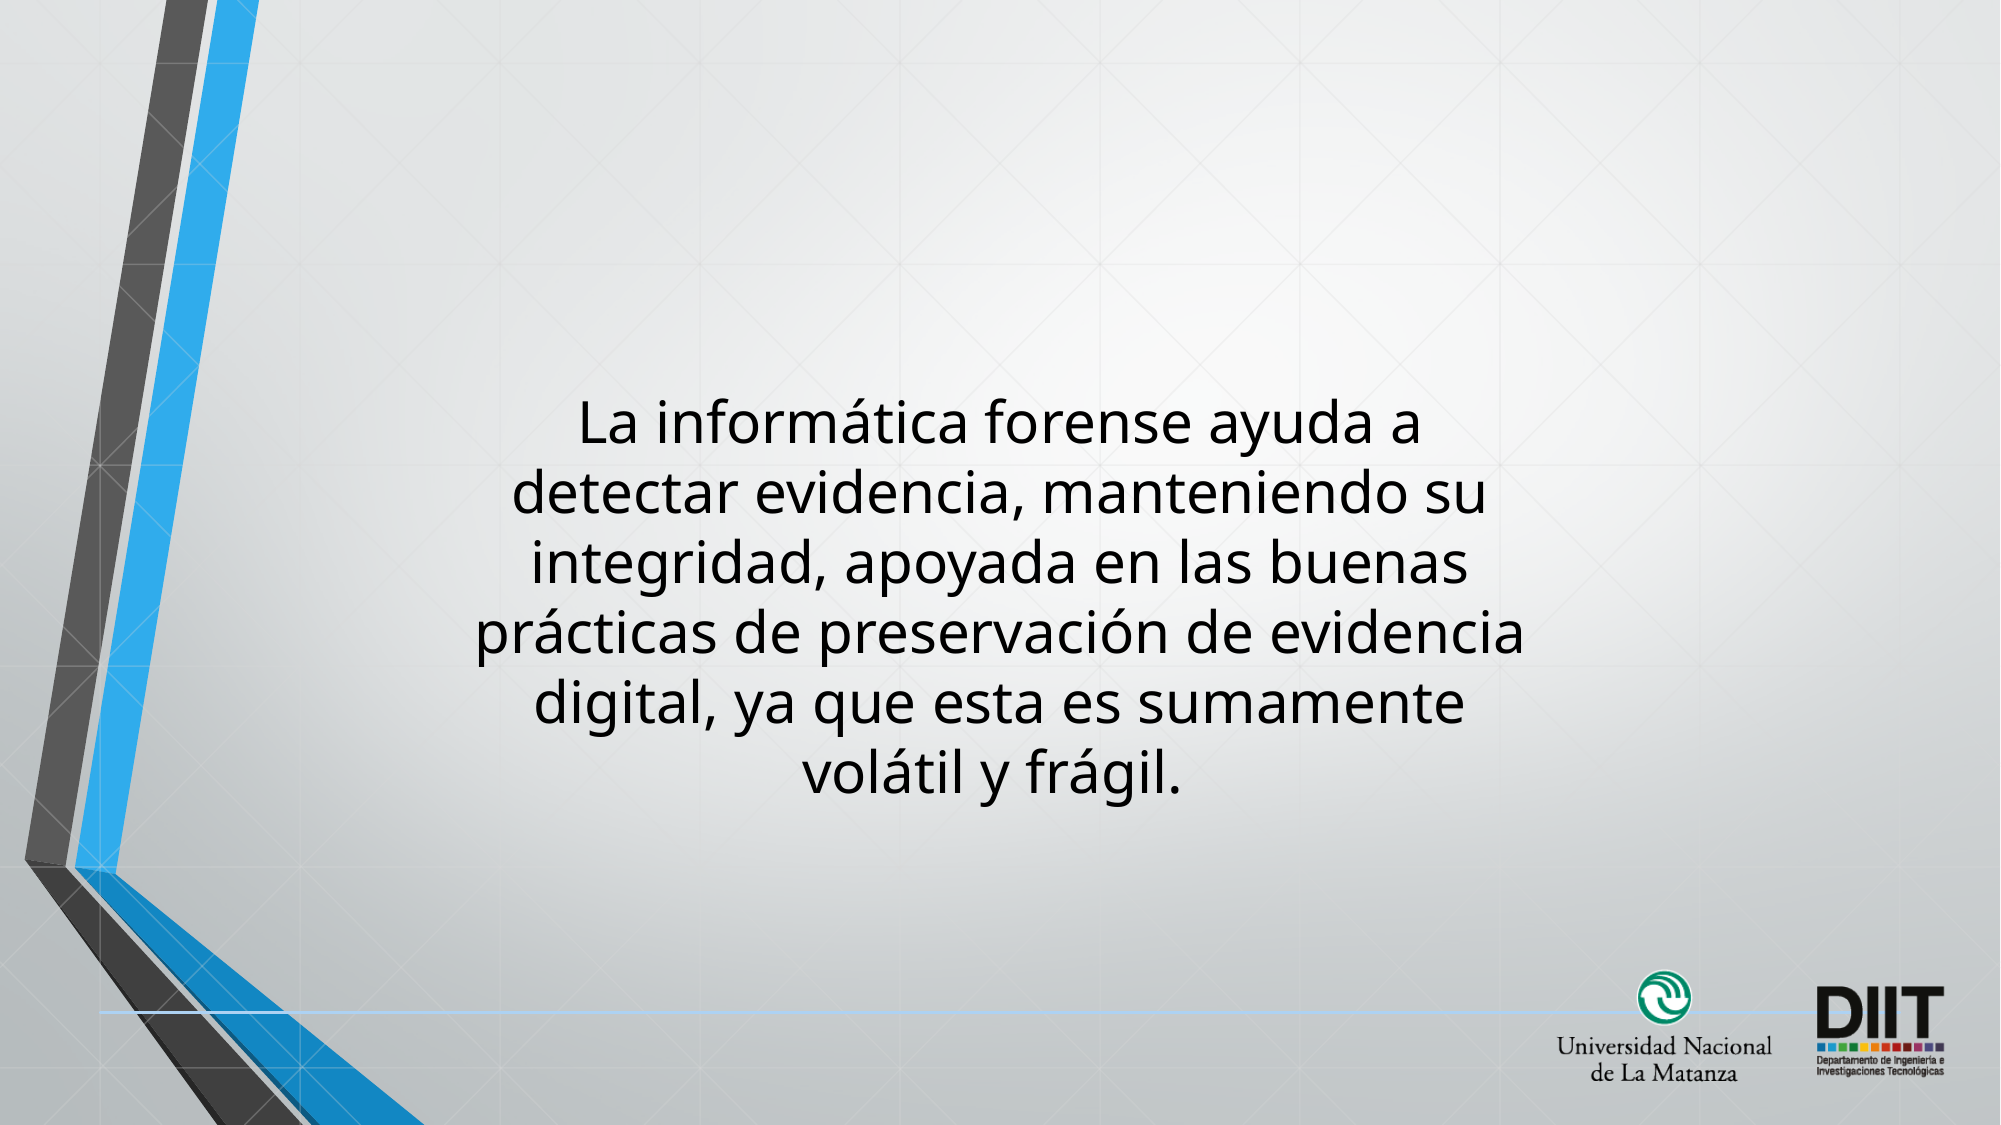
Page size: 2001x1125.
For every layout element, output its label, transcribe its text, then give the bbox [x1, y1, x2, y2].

picture [1550, 914, 1979, 1125]
text_box La informática forense ayuda a detectar evidencia, manteniendo su integridad, apoyada en las buenas prácticas de preservación de evidencia digital, ya que esta es sumamente volátil y frágil. [446, 378, 1554, 813]
